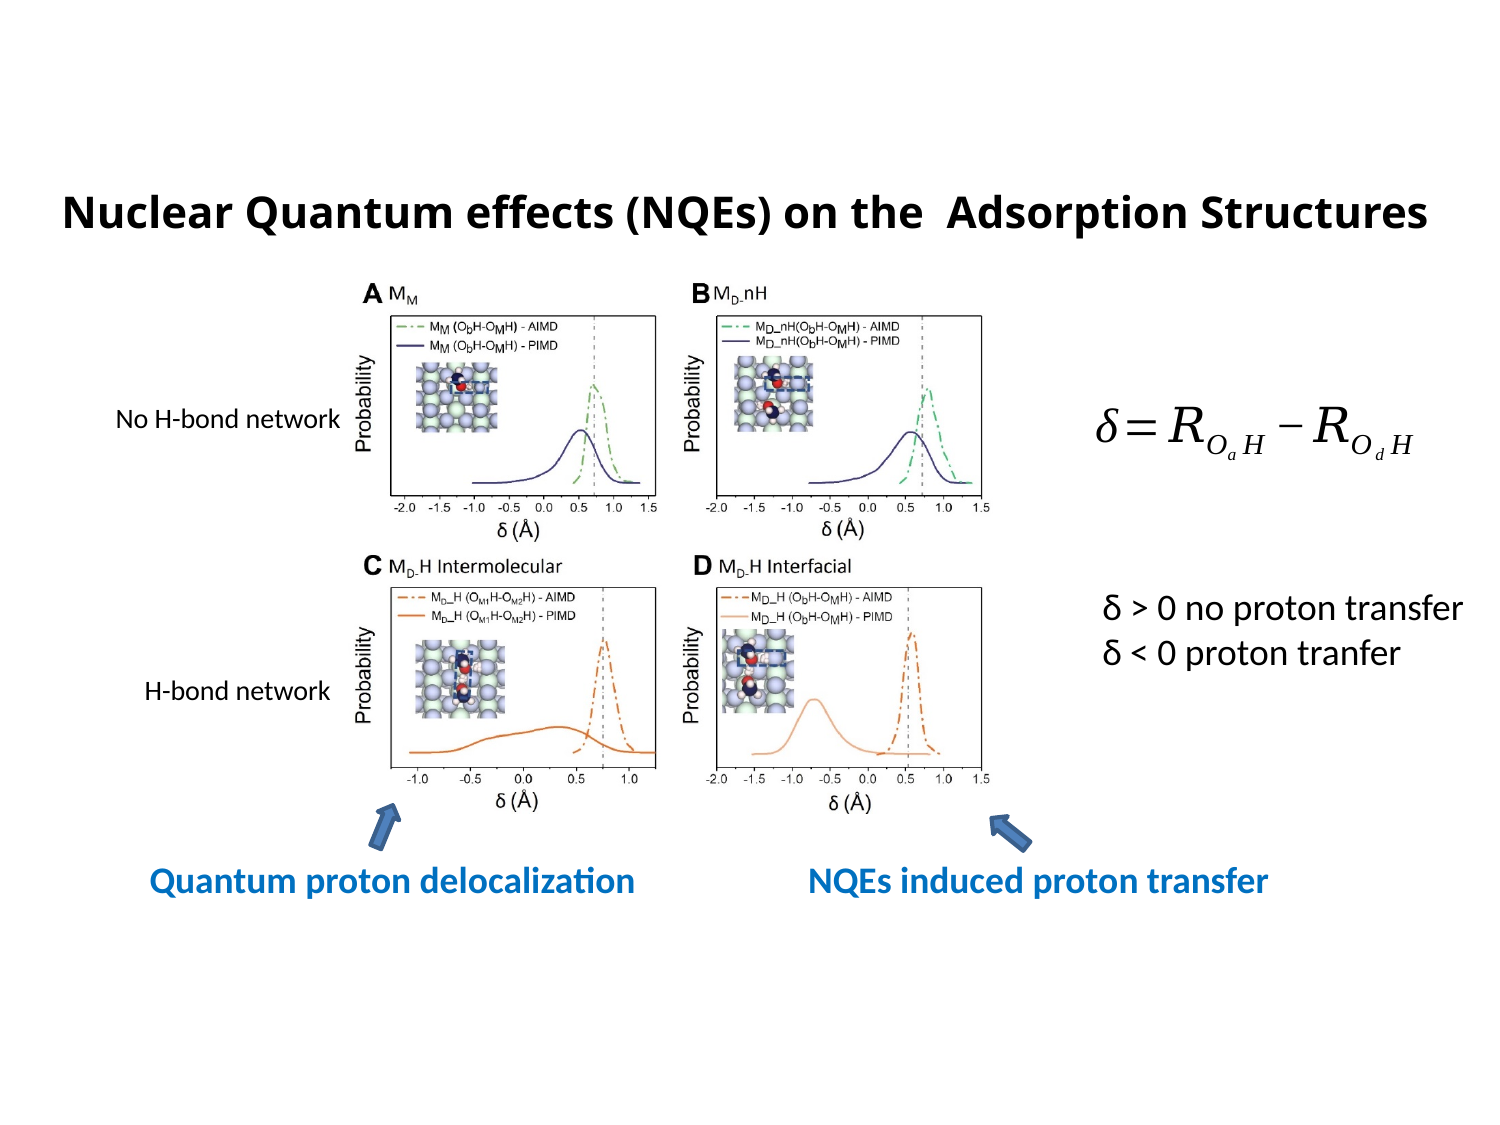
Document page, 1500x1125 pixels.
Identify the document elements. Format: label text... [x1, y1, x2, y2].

text_box [368, 821, 401, 852]
text_box [989, 821, 1033, 853]
text_box No H-bond network [100, 393, 316, 442]
picture [321, 281, 1037, 814]
text_box Quantum proton delocalization [134, 848, 652, 909]
text_box NQEs induced proton transfer [793, 848, 1285, 909]
text_box δ > 0 no proton transfer δ < 0 proton tranfer [1087, 575, 1480, 681]
text_box H-bond network [129, 665, 316, 714]
text_box Nuclear Quantum effects (NQEs) on the Adsorption Structures [7, 182, 1483, 287]
